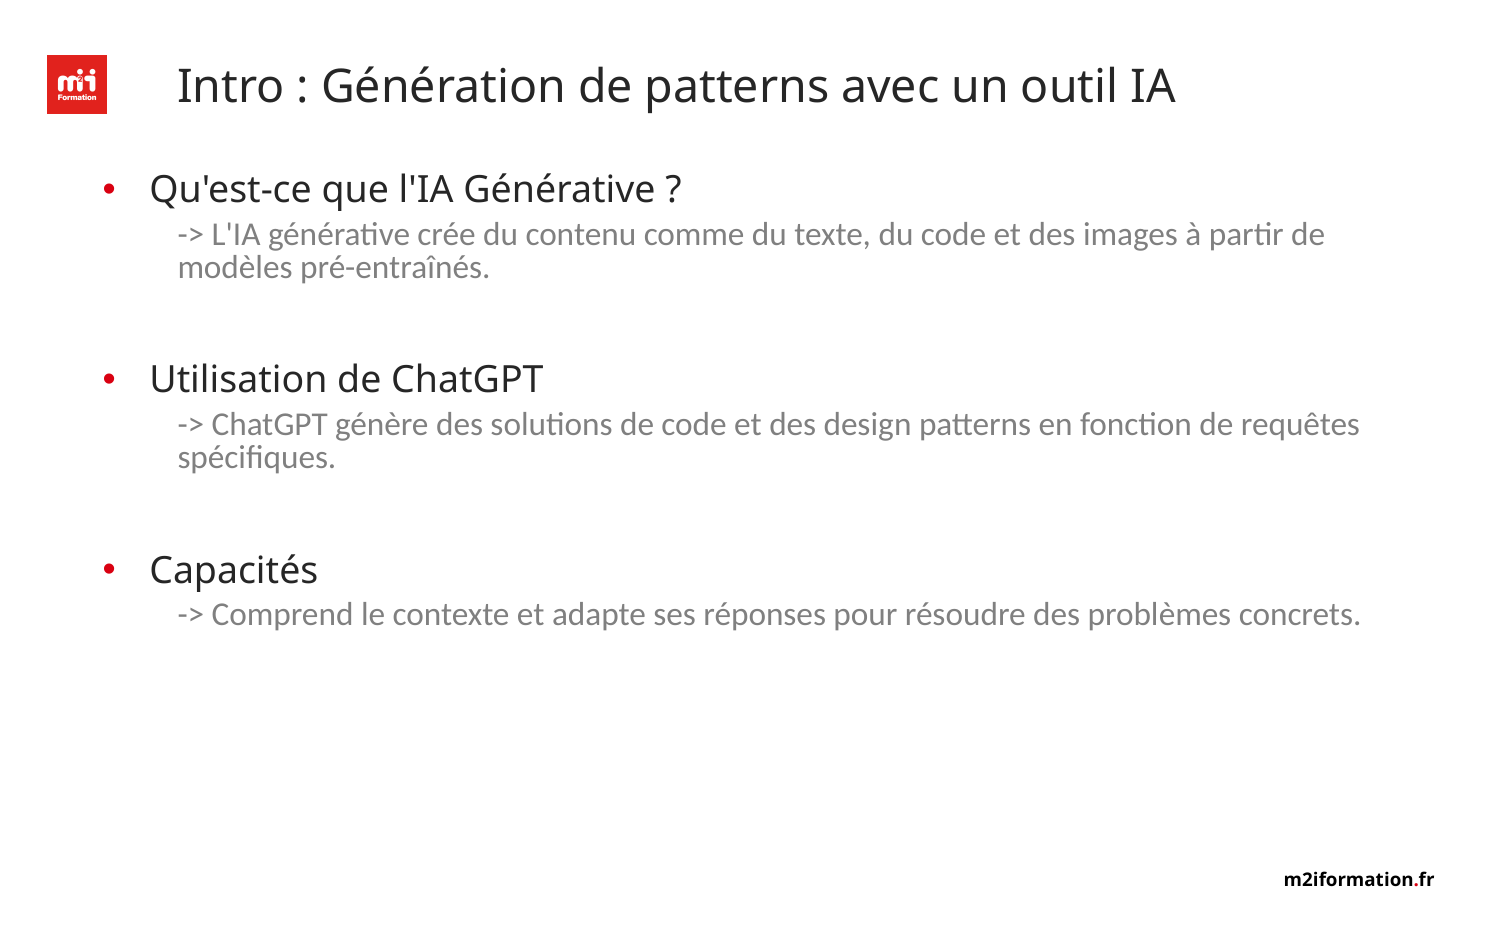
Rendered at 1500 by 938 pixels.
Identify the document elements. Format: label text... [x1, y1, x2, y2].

title Intro : Génération de patterns avec un outil IA [150, 45, 1451, 124]
list Qu'est-ce que l'IA Générative ? -> L'IA générative crée du contenu comme du texte, du code et des images à partir de modèles pré-entraînés. Utilisation de ChatGPT -> ChatGPT génère des solutions de code et des design patterns en fonction de requêtes spécifiques. Capacités -> Comprend le contexte et adapte ses réponses pour résoudre des problèmes concrets. [49, 155, 1451, 859]
picture [47, 55, 107, 114]
